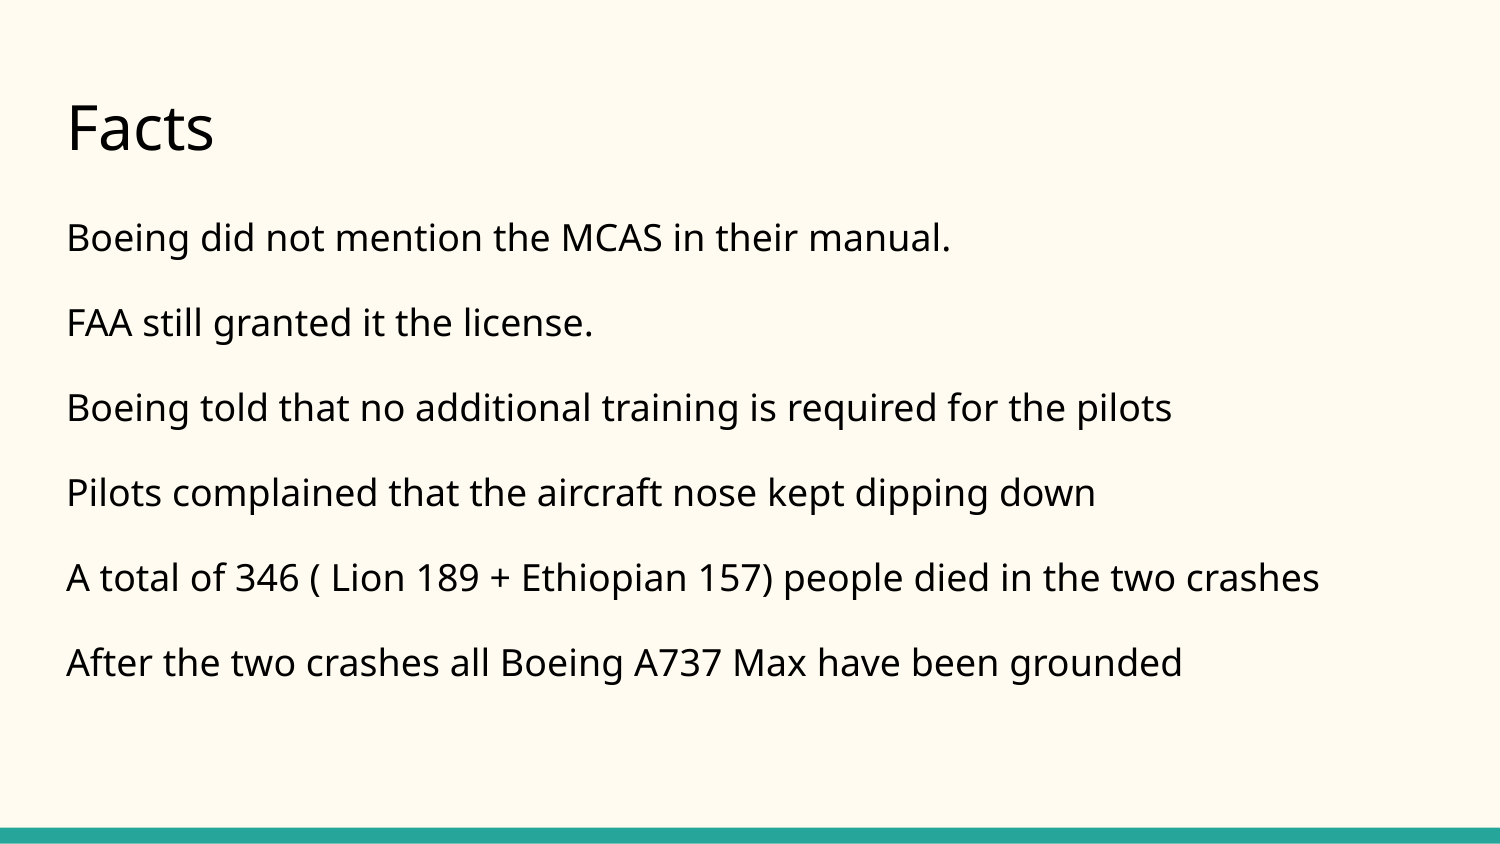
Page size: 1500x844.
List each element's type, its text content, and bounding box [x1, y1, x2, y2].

list Boeing did not mention the MCAS in their manual. FAA still granted it the license. Boeing told that no additional training is required for the pilots Pilots complained that the aircraft nose kept dipping down A total of 346 ( Lion 189 + Ethiopian 157) people died in the two crashes After the two crashes all Boeing A737 Max have been grounded [51, 192, 1449, 750]
title Facts [51, 72, 1449, 174]
